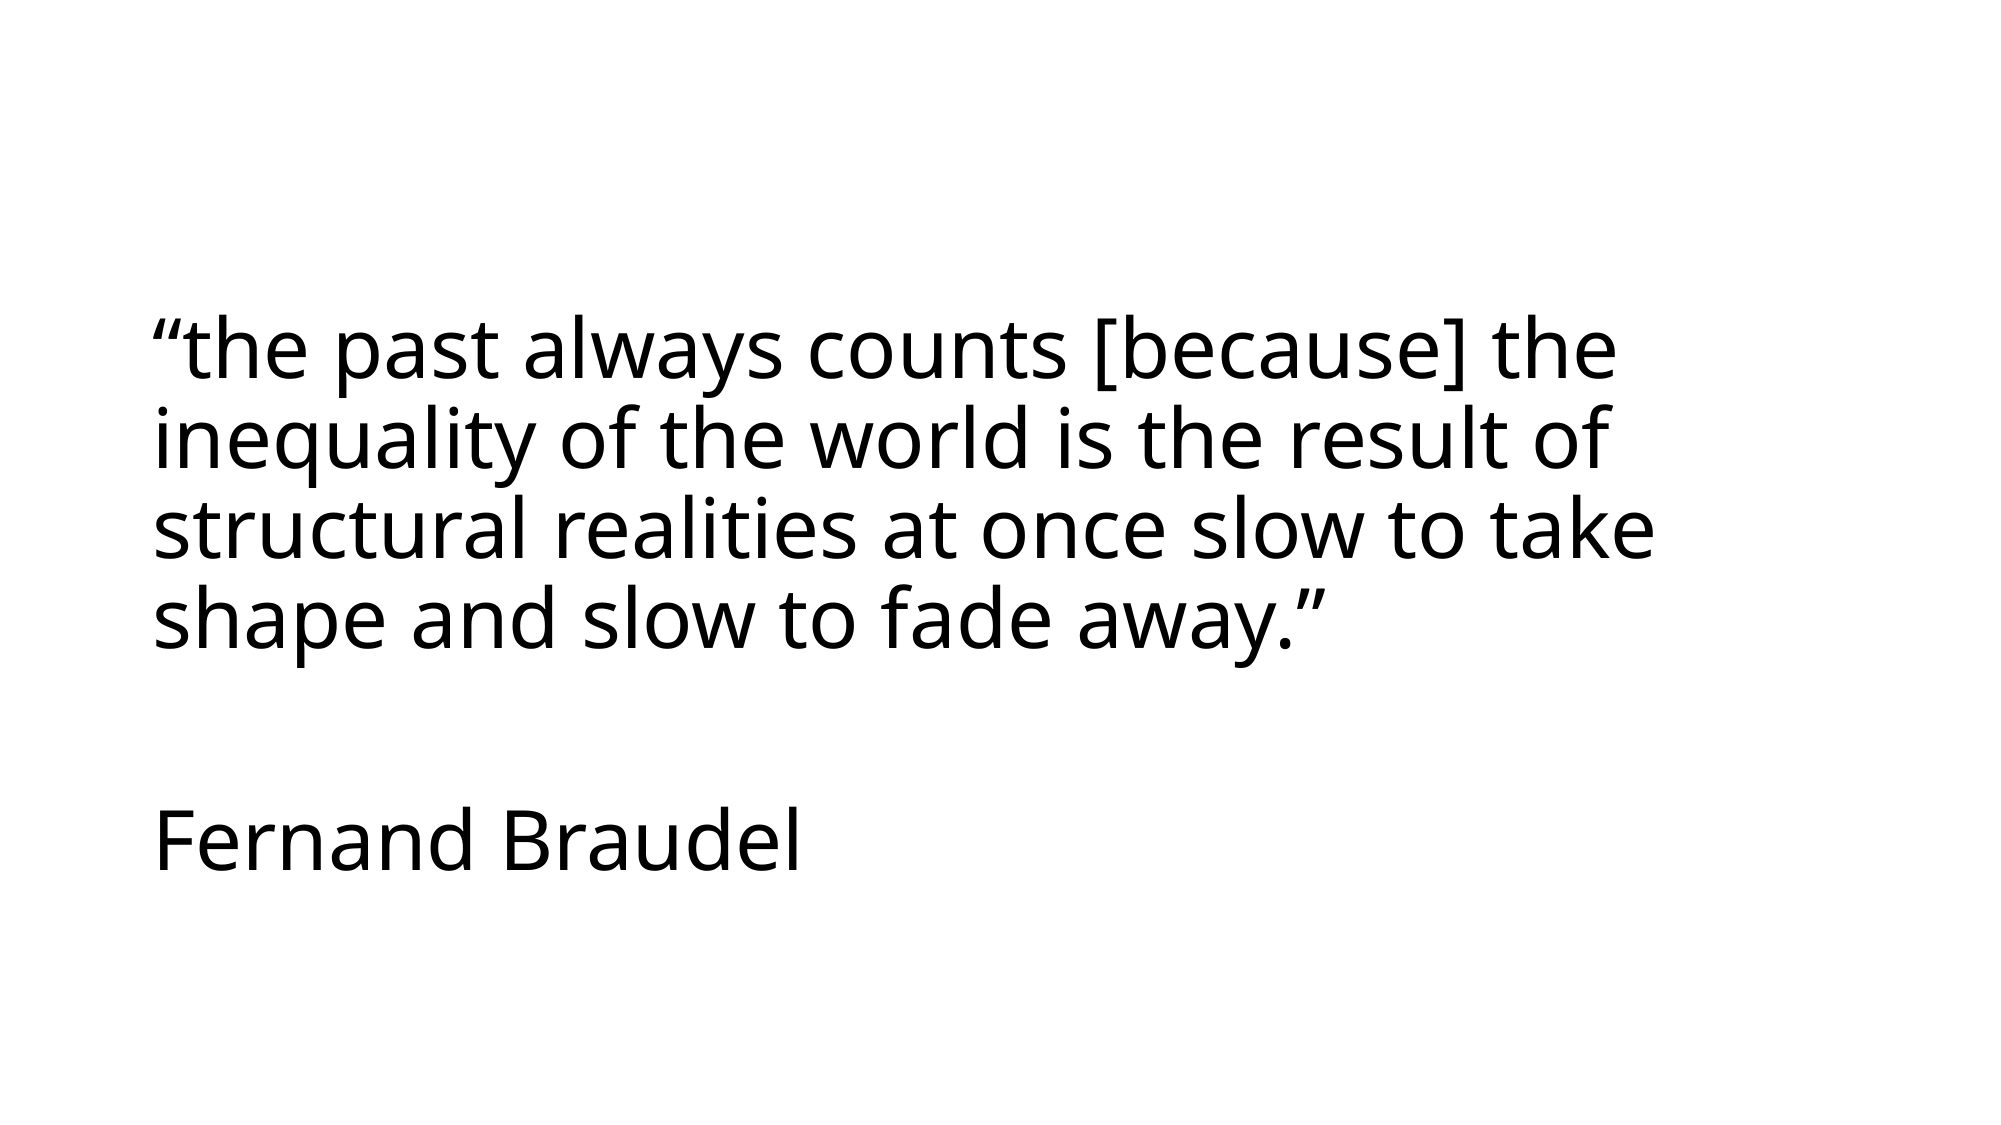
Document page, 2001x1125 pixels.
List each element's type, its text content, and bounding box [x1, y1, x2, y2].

list “the past always counts [because] the inequality of the world is the result of structural realities at once slow to take shape and slow to fade away.” Fernand Braudel [137, 299, 1863, 1014]
